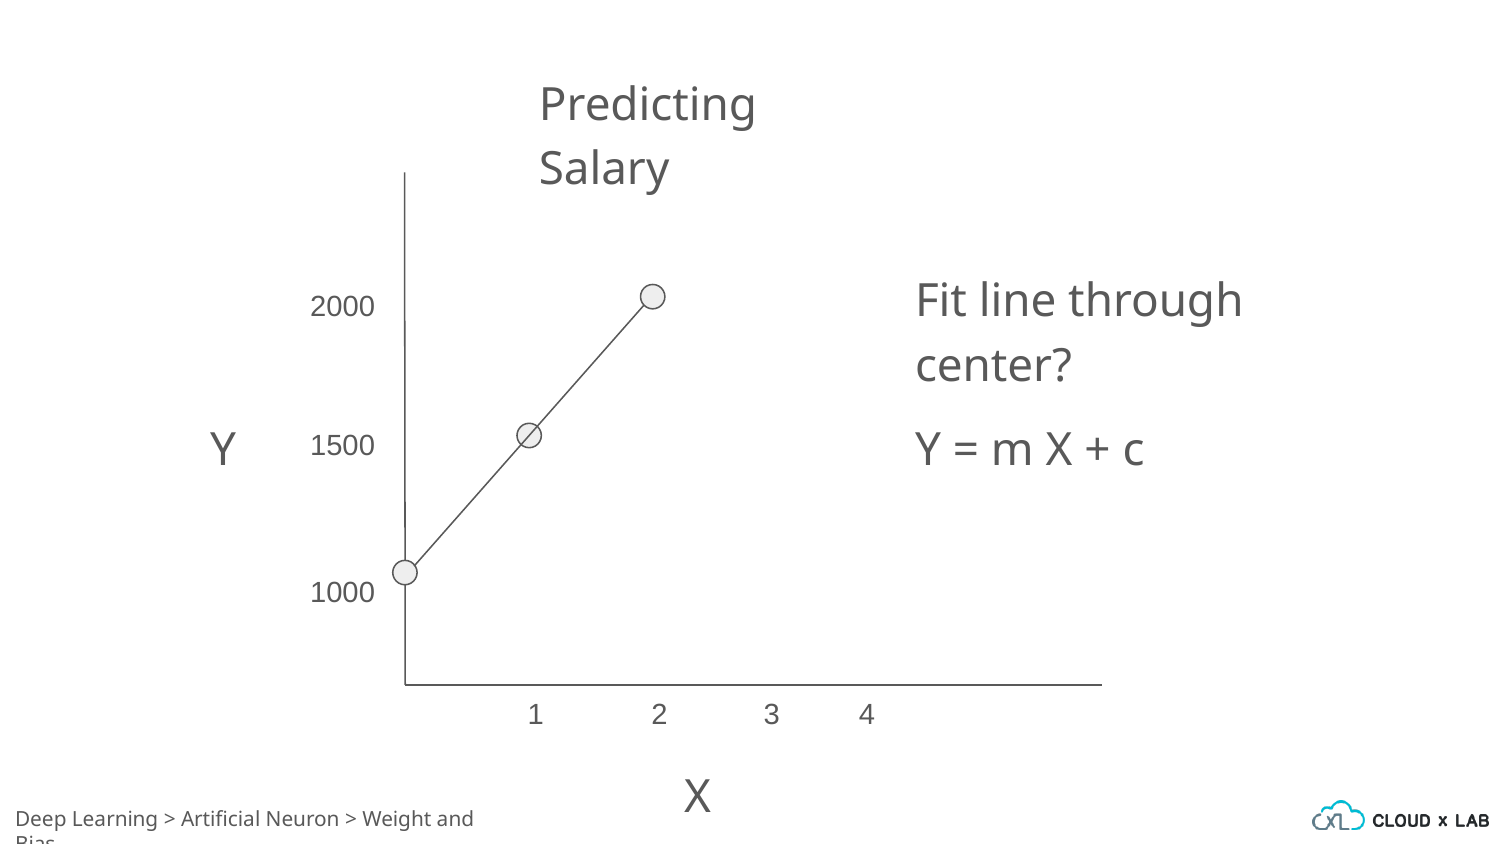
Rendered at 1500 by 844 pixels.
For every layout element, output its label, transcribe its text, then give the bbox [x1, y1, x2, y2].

text_box Y = m X + c [900, 394, 1414, 496]
text_box 2 [636, 680, 670, 684]
text_box 4 [843, 680, 877, 684]
text_box 2 [636, 694, 670, 720]
text_box [640, 284, 665, 309]
text_box 1 [512, 680, 546, 684]
text_box 1 [512, 694, 546, 730]
text_box [392, 561, 399, 584]
text_box 3 [748, 694, 782, 720]
text_box 4 [843, 694, 877, 730]
text_box Y [195, 394, 261, 477]
text_box 3 [748, 680, 782, 684]
text_box X [669, 742, 735, 824]
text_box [413, 304, 645, 567]
text_box Fit line through center? [900, 246, 1414, 347]
text_box Deep Learning > Artificial Neuron > Weight and Bias [0, 790, 516, 836]
text_box [410, 574, 417, 584]
text_box 1000 [295, 558, 399, 608]
text_box [406, 560, 418, 585]
text_box 2000 [295, 272, 399, 322]
picture [1312, 800, 1490, 830]
text_box Predicting Salary [523, 49, 880, 113]
text_box 1500 [295, 410, 399, 461]
